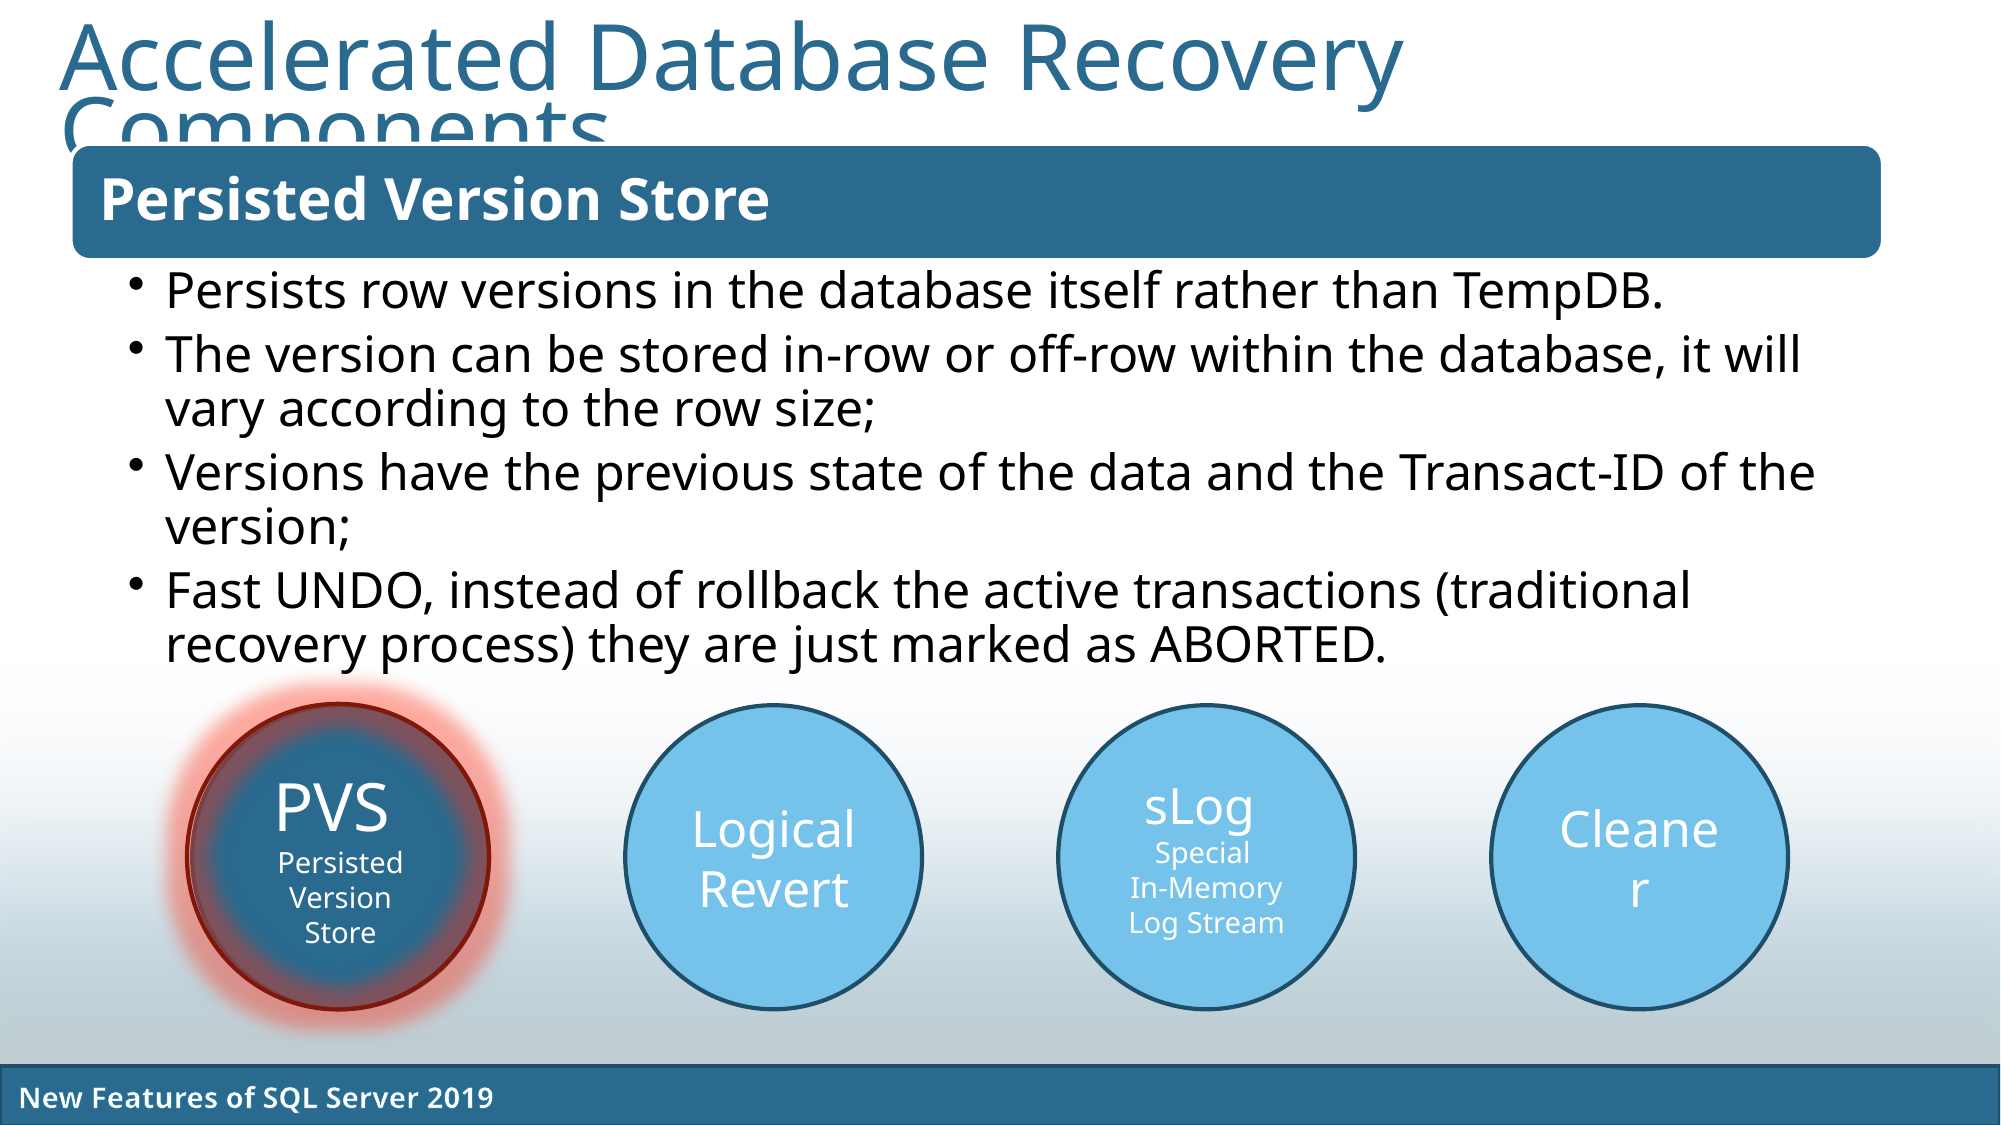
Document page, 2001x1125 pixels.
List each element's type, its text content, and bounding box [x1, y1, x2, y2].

text_box Logical Revert [623, 703, 925, 1012]
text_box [70, 141, 1884, 676]
text_box Cleaner [1489, 703, 1791, 1012]
title Accelerated Database Recovery Components [44, 28, 1910, 217]
text_box [184, 701, 492, 1012]
picture [0, 0, 2001, 1064]
text_box sLog Special In-Memory Log Stream [1056, 703, 1358, 1012]
